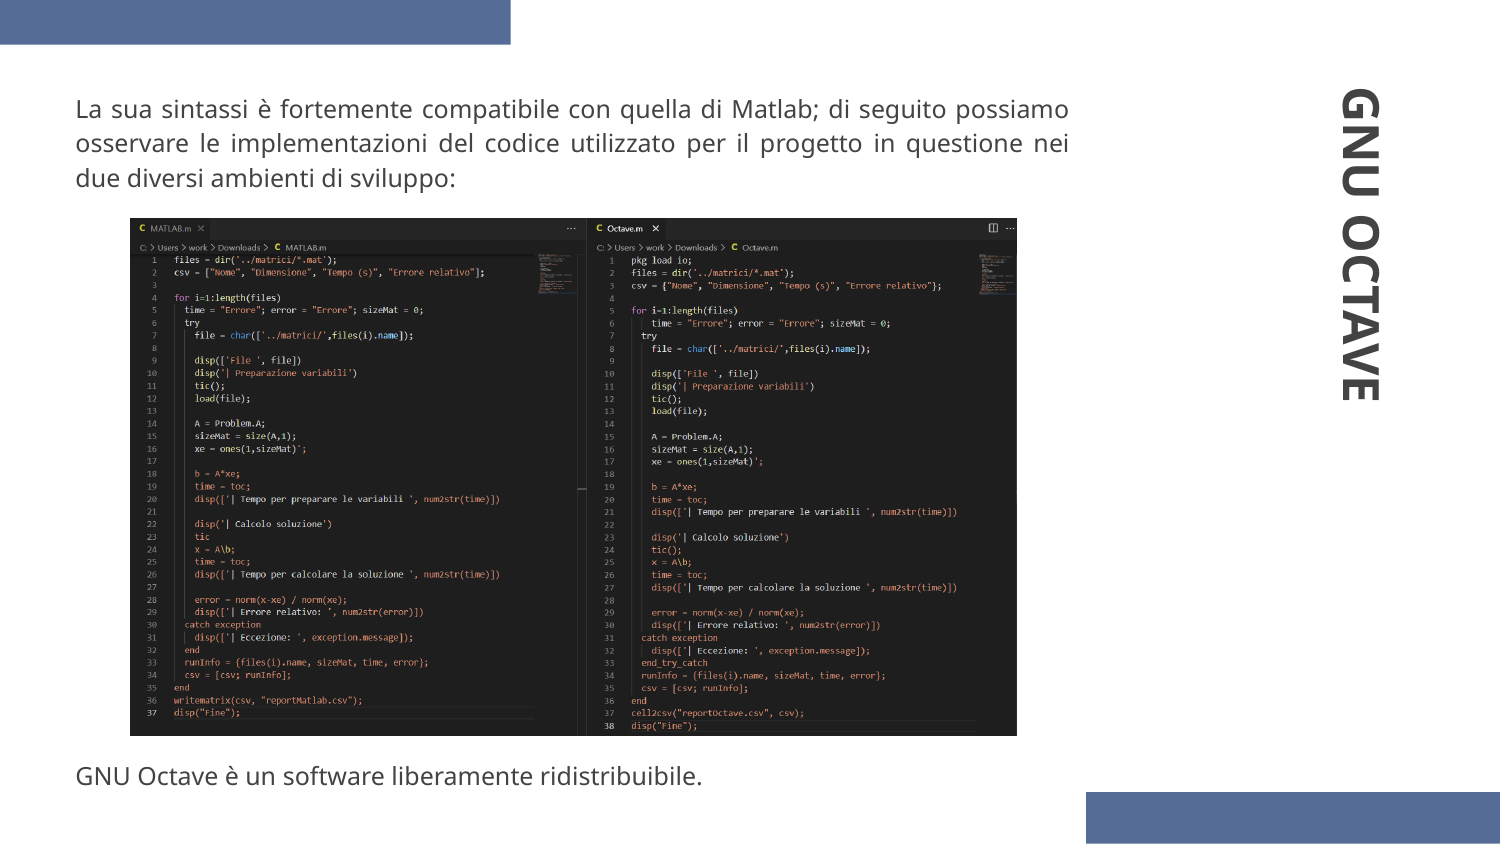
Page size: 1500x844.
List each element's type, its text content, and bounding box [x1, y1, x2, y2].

text_box La sua sintassi è fortemente compatibile con quella di Matlab; di seguito possiamo osservare le implementazioni del codice utilizzato per il progetto in questione nei due diversi ambienti di sviluppo: [60, 81, 1086, 200]
title GNU OCTAVE [1328, 71, 1409, 643]
text_box [1086, 792, 1500, 844]
text_box [0, 0, 511, 45]
picture [130, 218, 1017, 737]
text_box GNU Octave è un software liberamente ridistribuibile. [60, 753, 817, 799]
